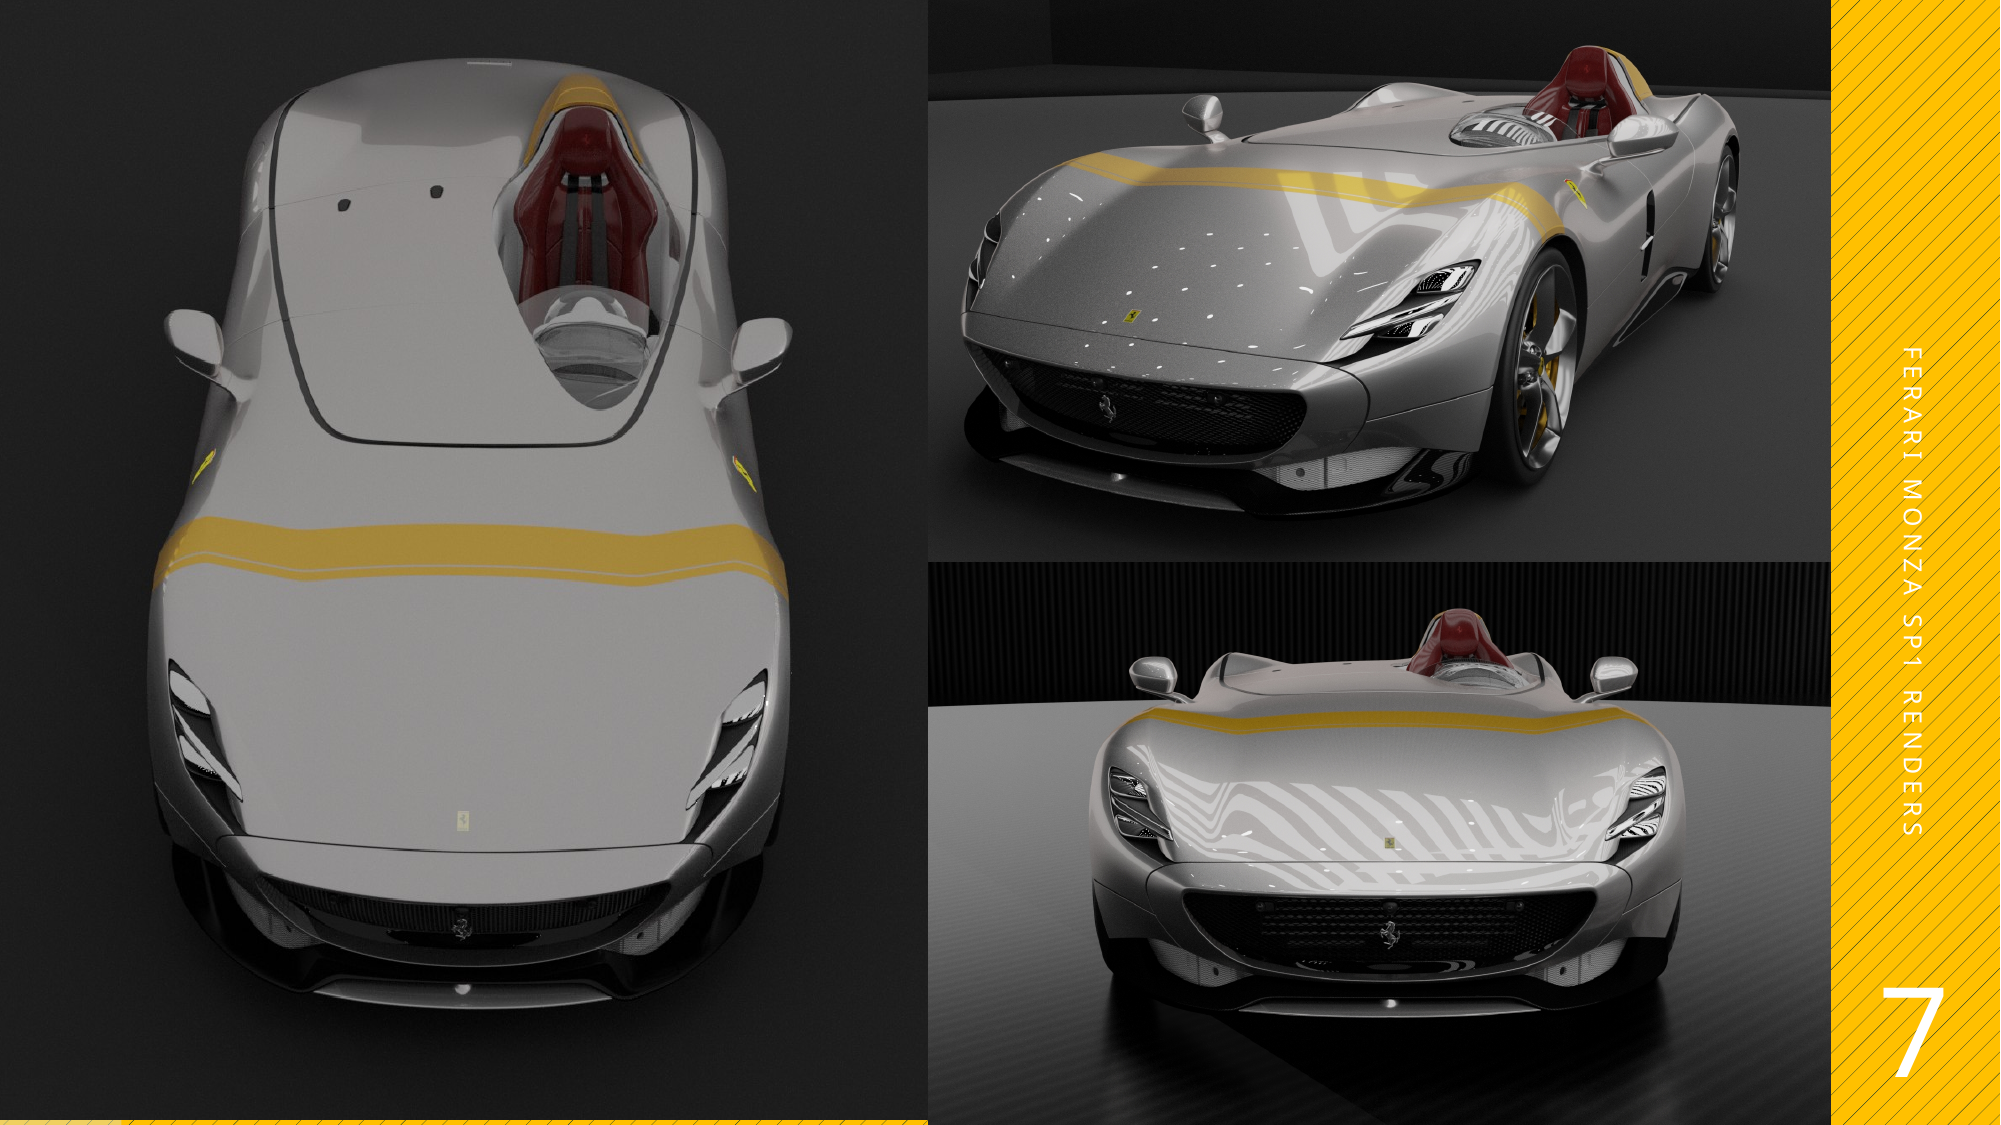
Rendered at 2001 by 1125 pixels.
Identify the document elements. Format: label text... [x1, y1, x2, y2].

picture [0, 0, 1831, 1125]
footer FERARI MONZA SP1 RENDERS [1831, 243, 2000, 940]
slide_number 7 [1831, 945, 2000, 1125]
